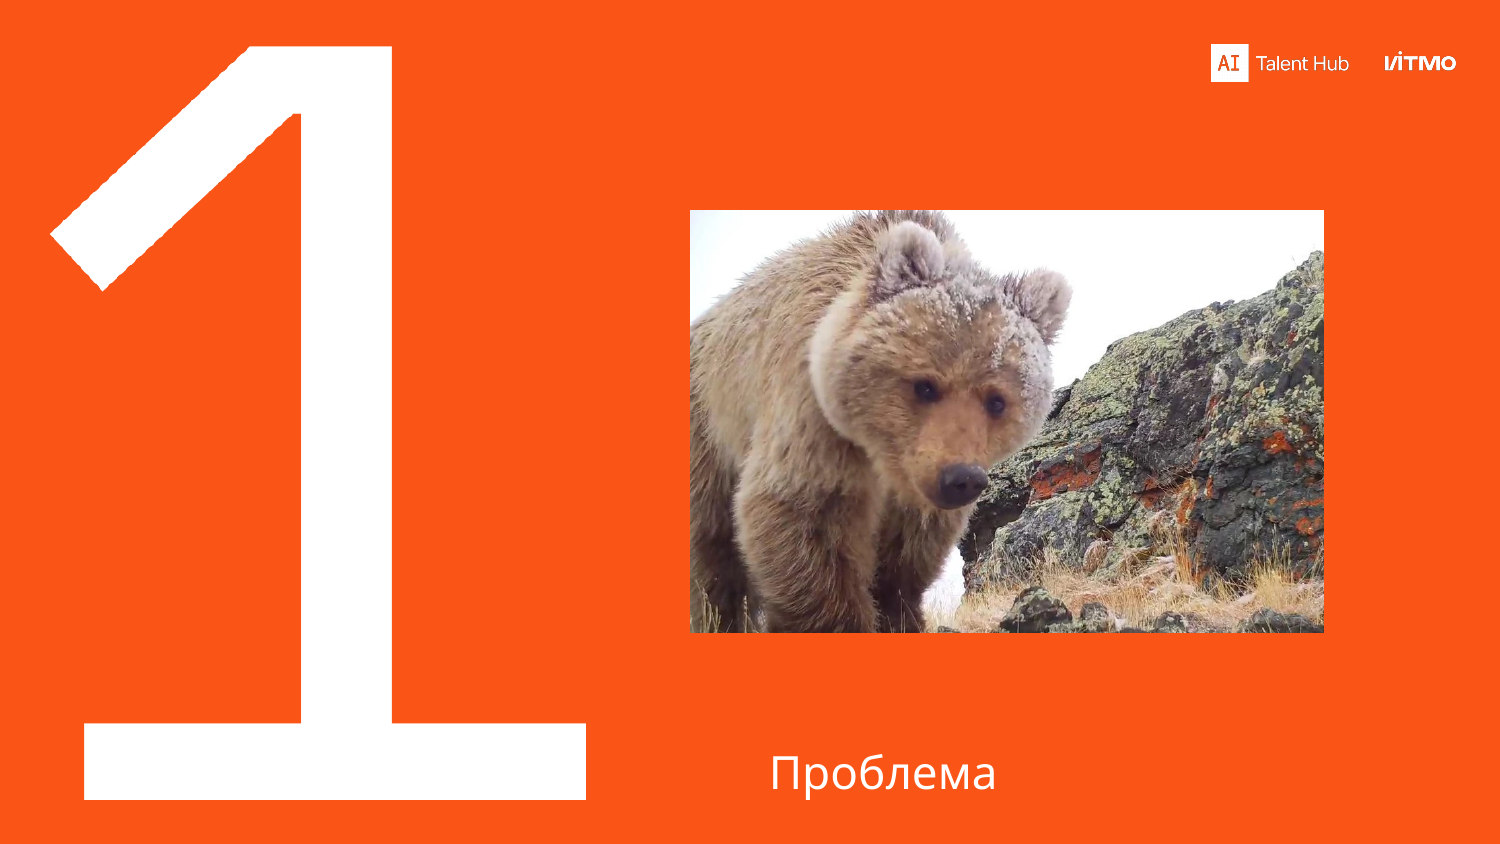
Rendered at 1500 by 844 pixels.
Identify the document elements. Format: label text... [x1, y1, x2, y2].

picture [690, 210, 1324, 633]
text_box Проблема [768, 754, 1456, 799]
picture [44, 43, 587, 800]
picture [1211, 44, 1456, 83]
